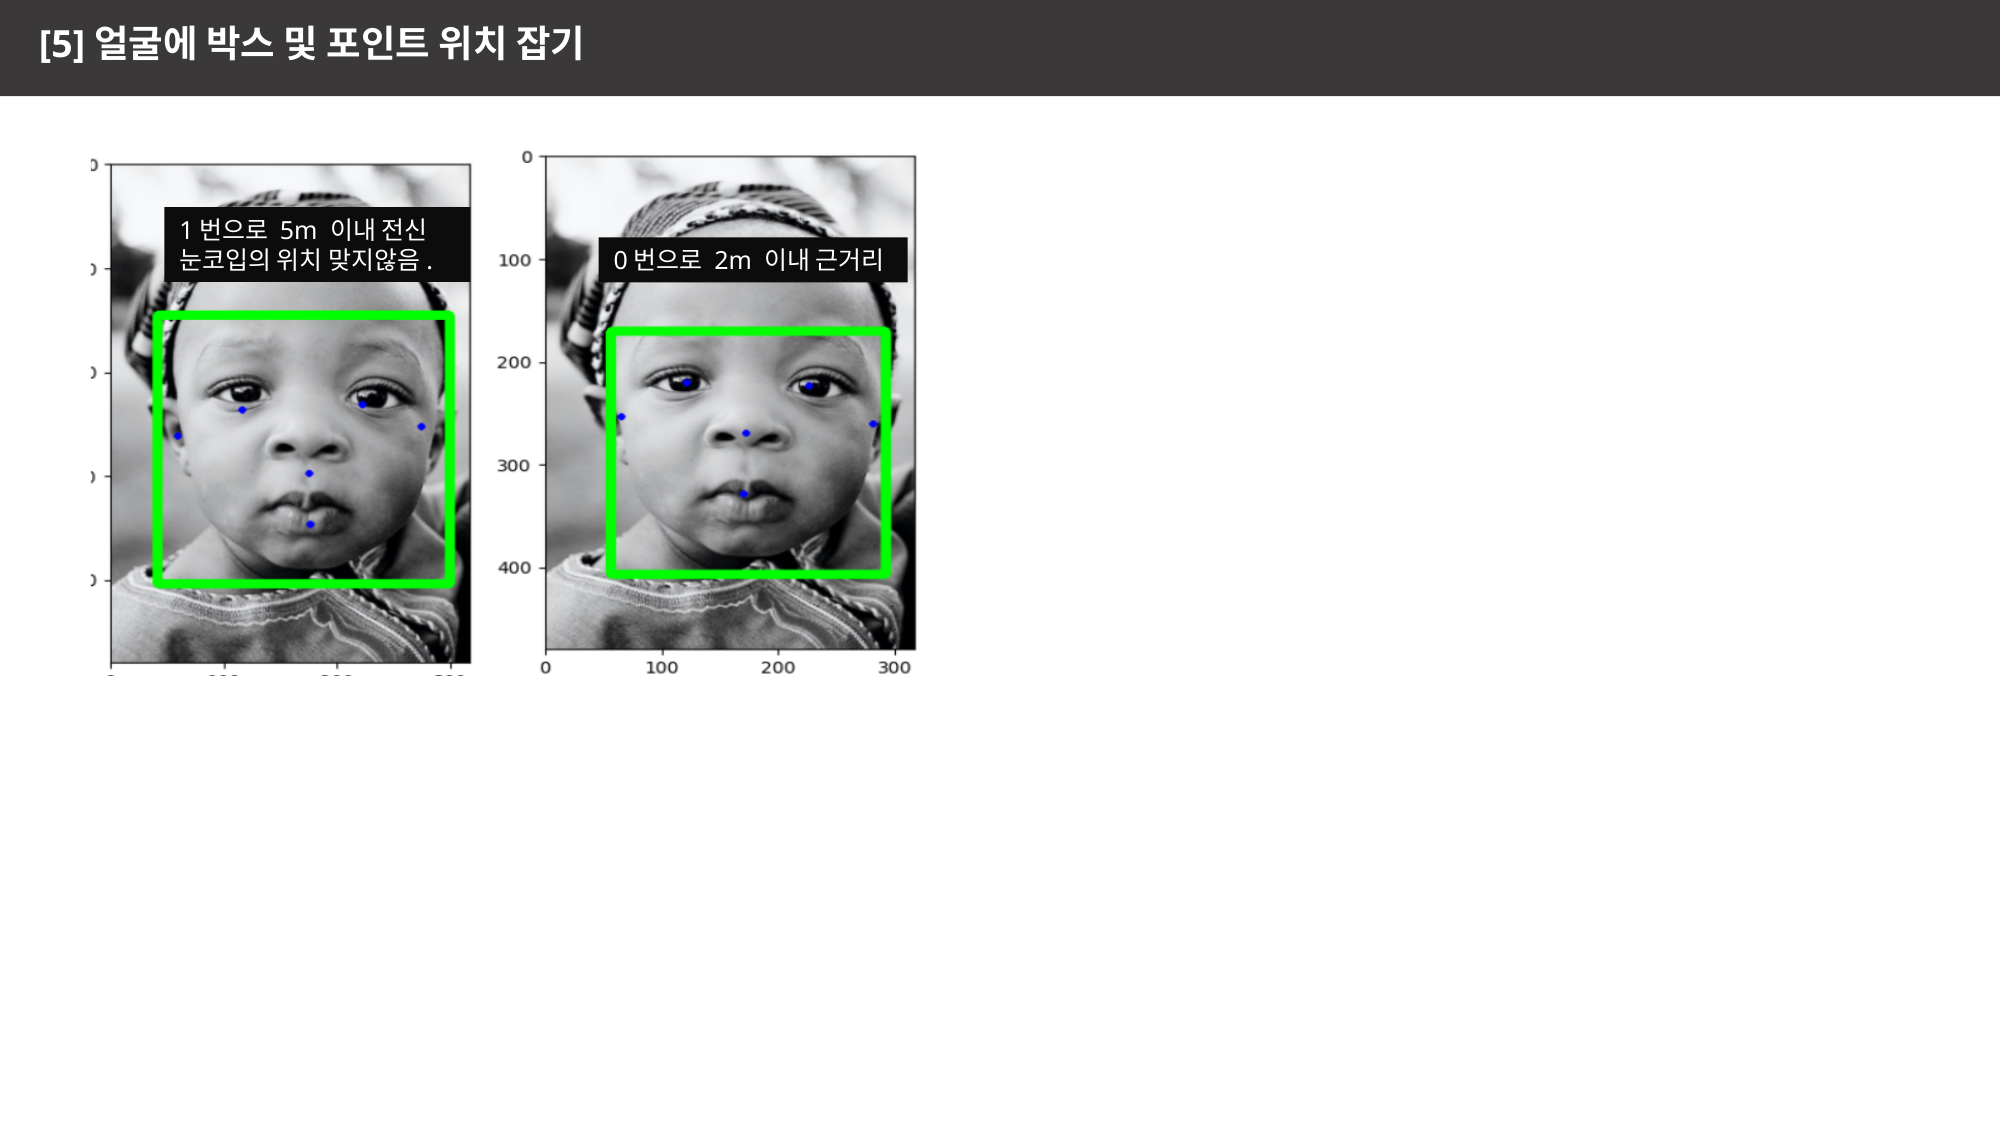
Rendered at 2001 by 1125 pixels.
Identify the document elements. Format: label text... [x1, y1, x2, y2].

picture [90, 143, 963, 696]
text_box [5]얼굴에 박스 및 포인트 위치 잡기 [24, 12, 663, 73]
text_box [0, 0, 2000, 97]
